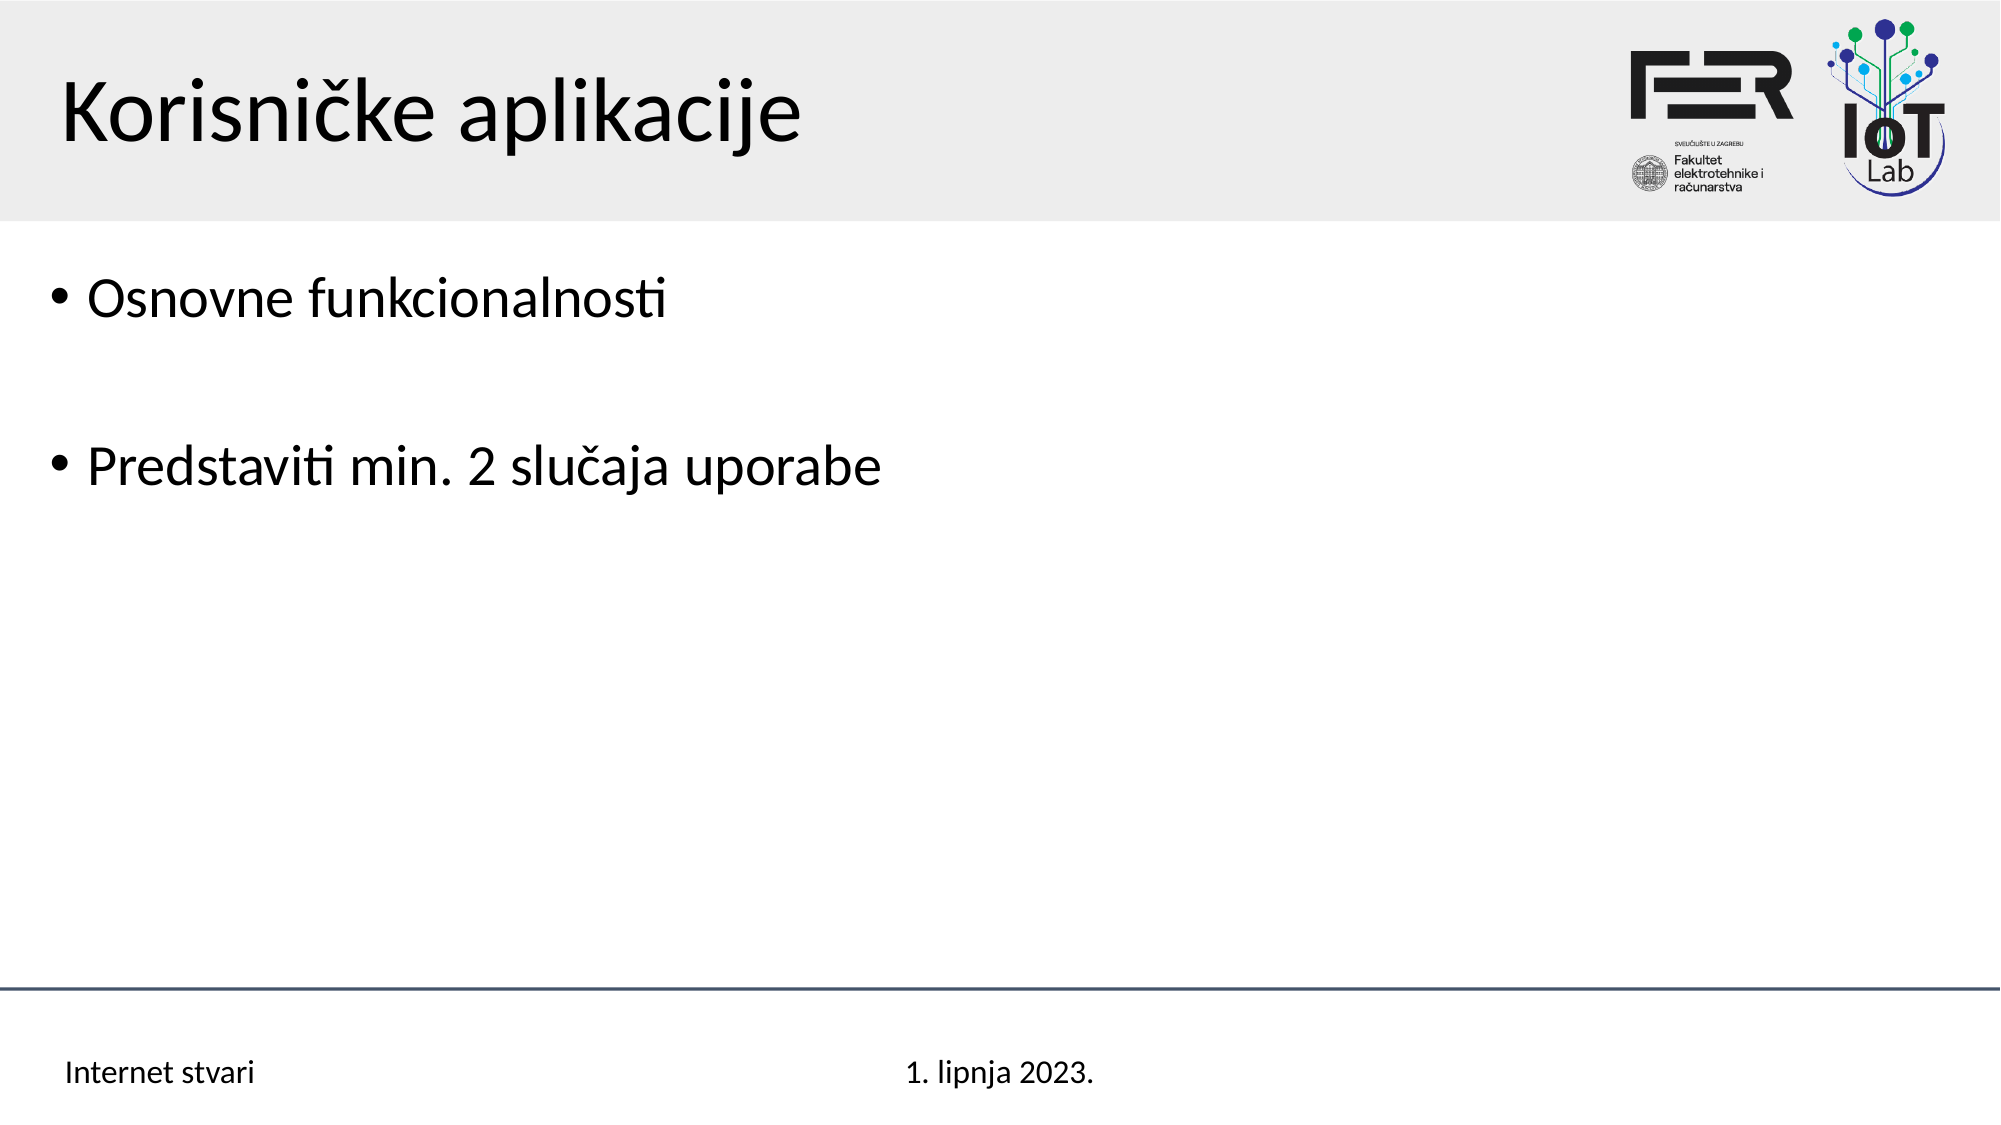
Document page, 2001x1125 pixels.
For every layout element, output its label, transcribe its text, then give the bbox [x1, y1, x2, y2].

footer Internet stvari [50, 1042, 684, 1103]
slide_number 1. lipnja 2023. [766, 1042, 1234, 1103]
picture [1587, 7, 1947, 220]
list Osnovne funkcionalnosti Predstaviti min. 2 slučaja uporabe [34, 259, 1936, 933]
title Korisničke aplikacije [46, 30, 1580, 192]
